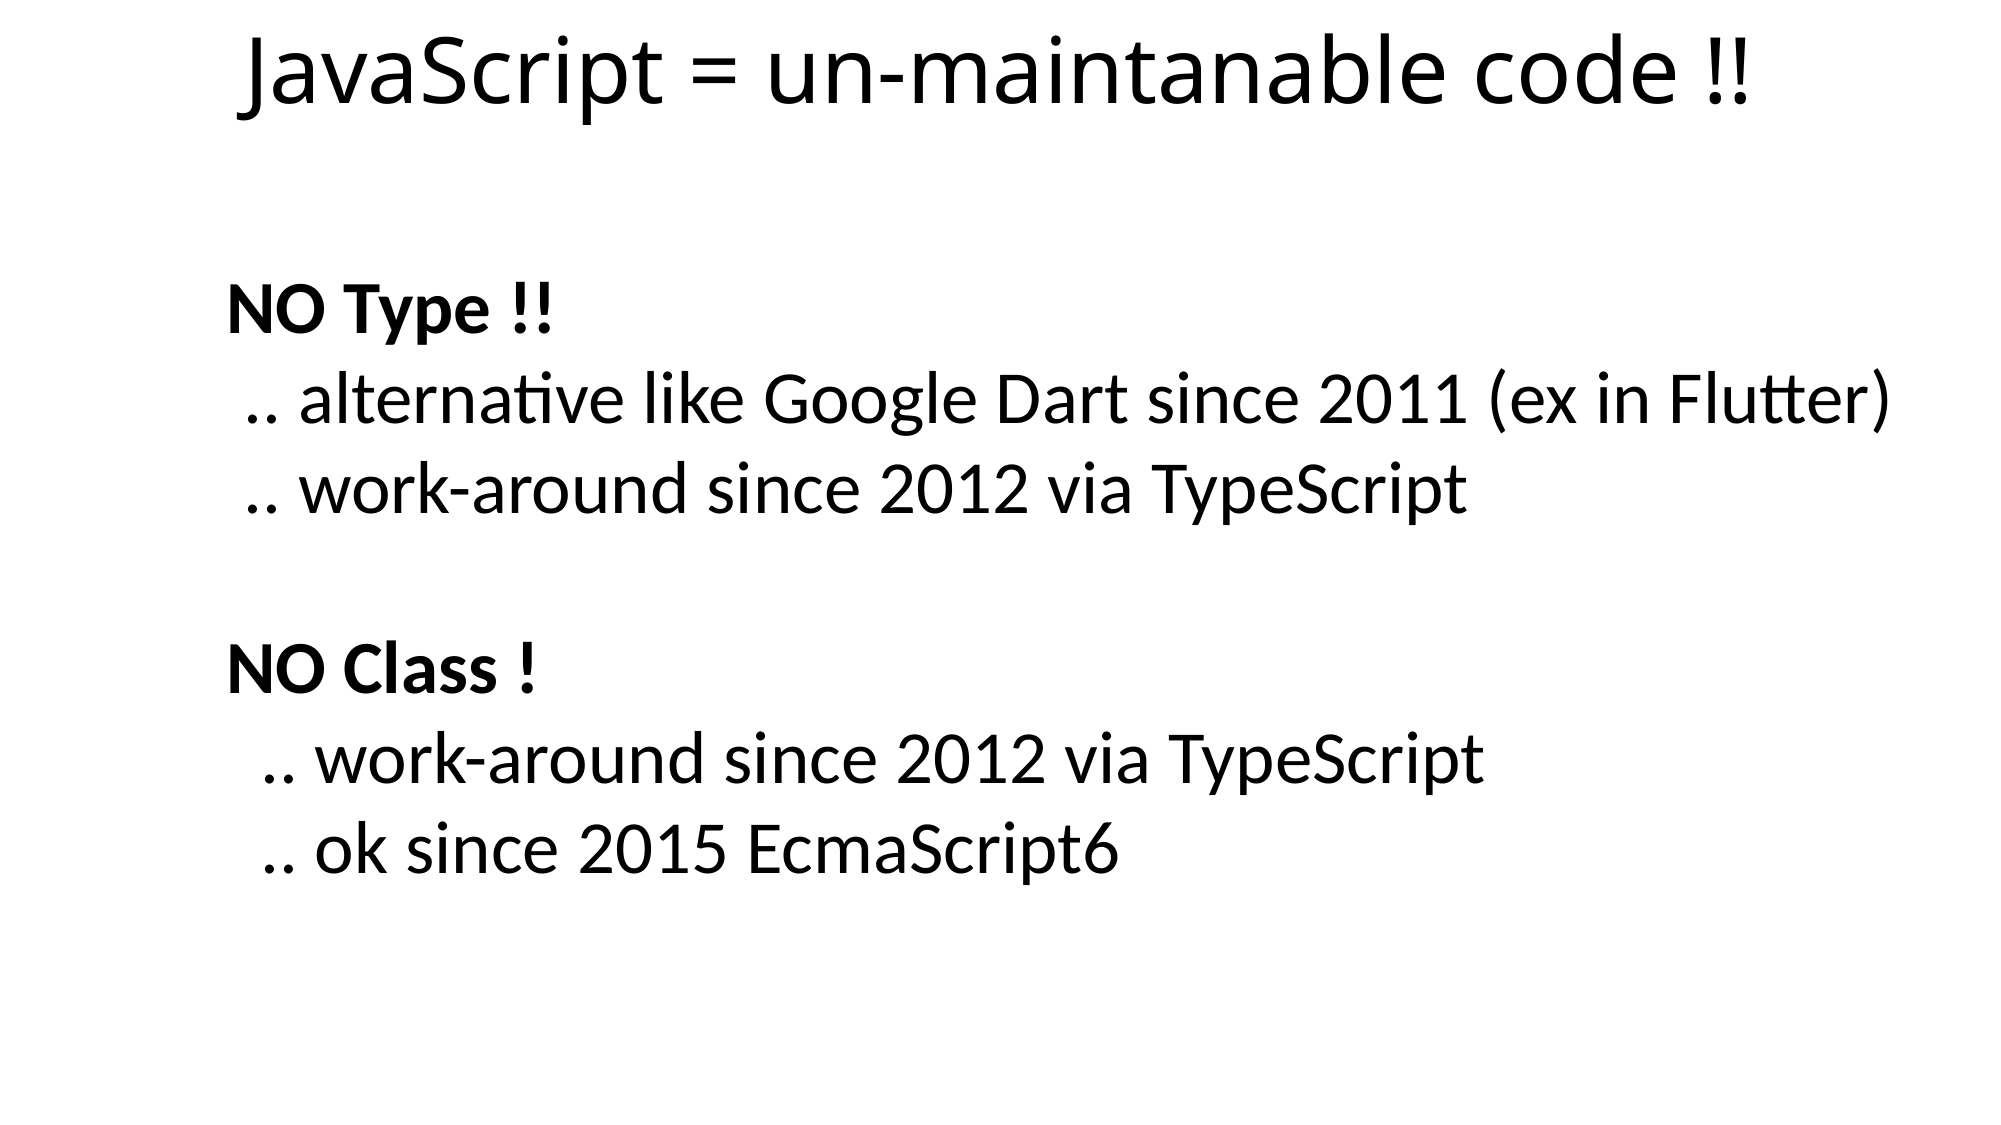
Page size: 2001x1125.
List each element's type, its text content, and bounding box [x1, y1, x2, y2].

text_box NO Type !! .. alternative like Google Dart since 2011 (ex in Flutter) .. work-around since 2012 via TypeScript NO Class ! .. work-around since 2012 via TypeScript .. ok since 2015 EcmaScript6 [211, 250, 1965, 896]
title JavaScript = un-maintanable code !! [137, 9, 1863, 139]
